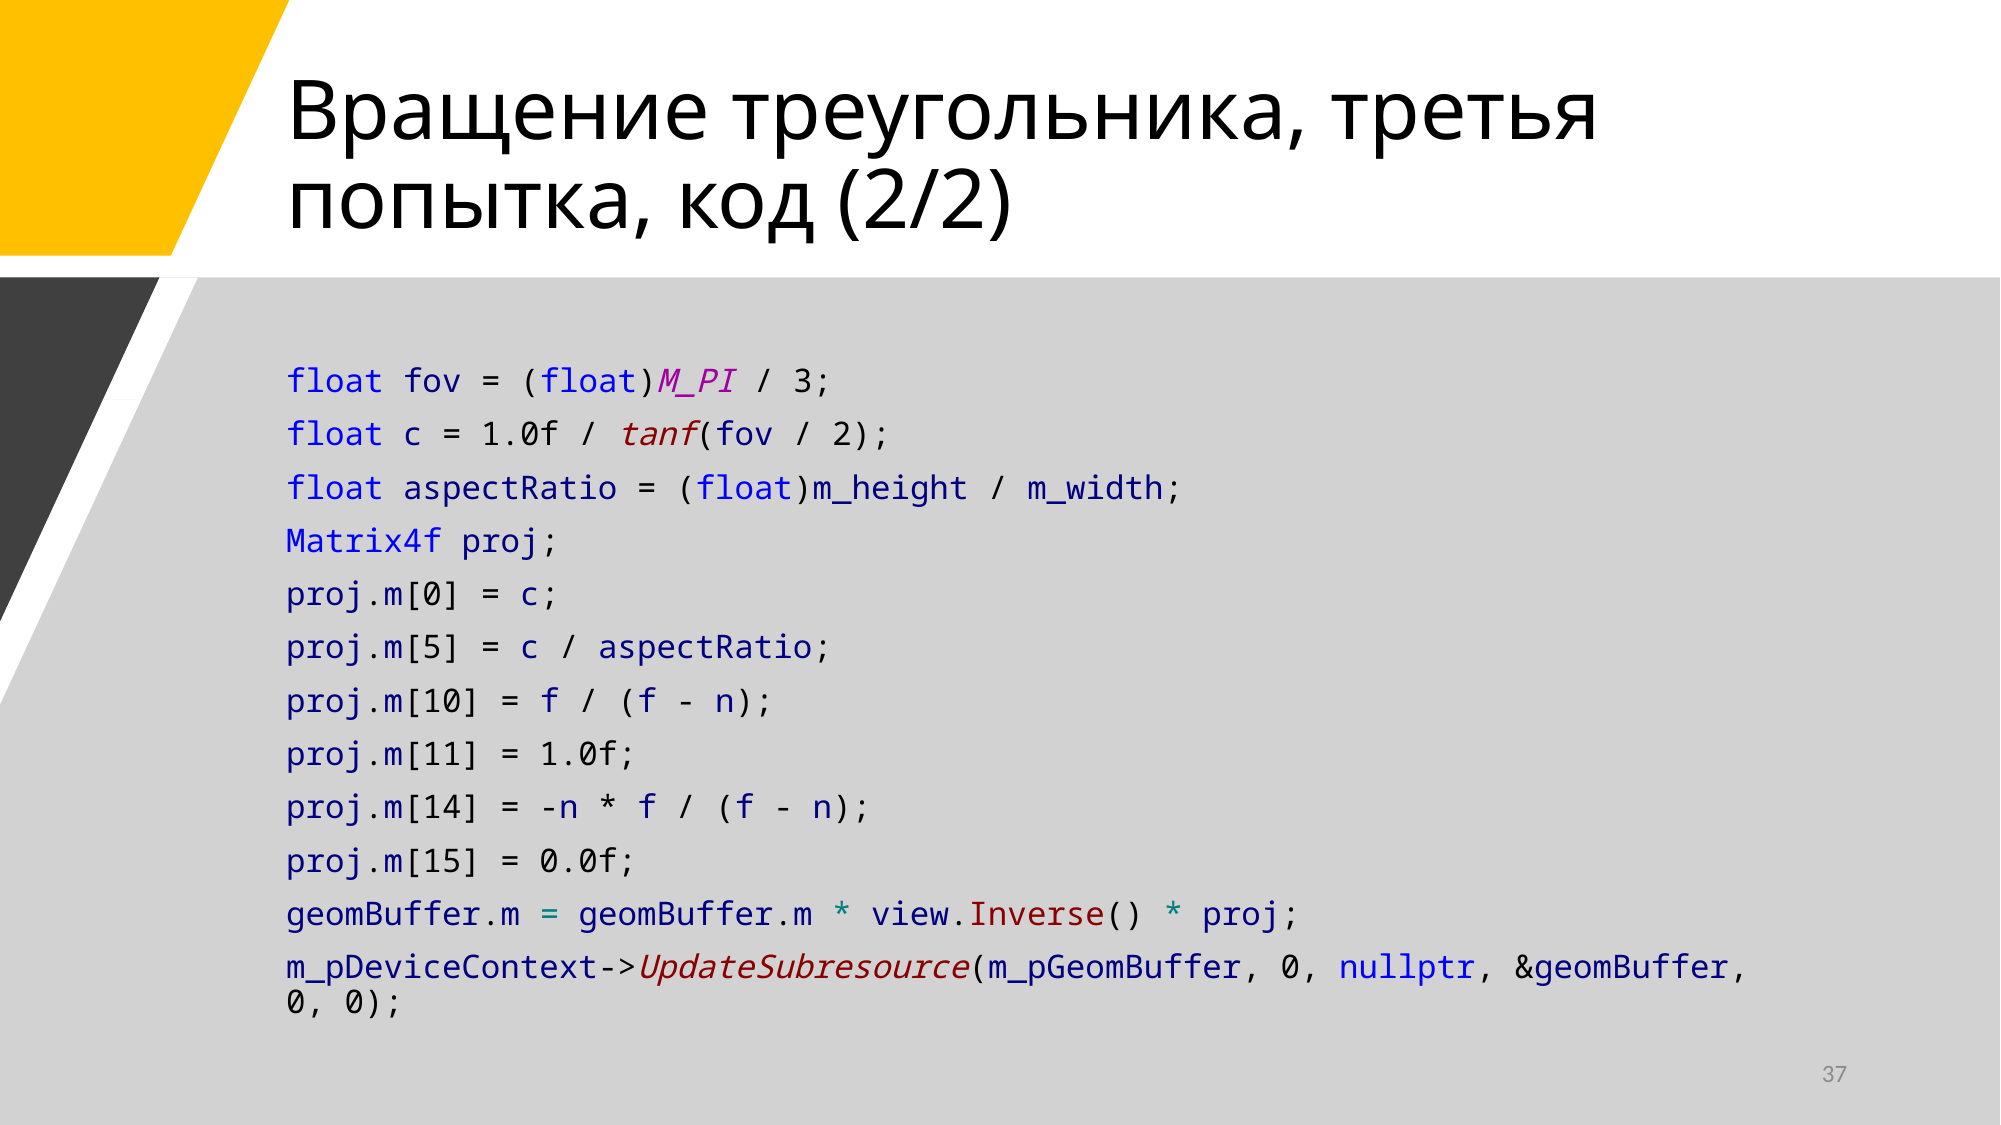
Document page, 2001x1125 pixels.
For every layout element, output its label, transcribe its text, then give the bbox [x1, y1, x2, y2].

text_box [0, 276, 2000, 1125]
text_box [0, 0, 291, 257]
slide_number 37 [1412, 1042, 1863, 1103]
title Вращение треугольника, третья попытка, код (2/2) [271, 60, 1808, 255]
list float fov = (float)M_PI / 3; float c = 1.0f / tanf(fov / 2); float aspectRatio = (float)m_height / m_width; Matrix4f proj; proj.m[0] = c; proj.m[5] = c / aspectRatio; proj.m[10] = f / (f - n); proj.m[11] = 1.0f; proj.m[14] = -n * f / (f - n); proj.m[15] = 0.0f; geomBuffer.m = geomBuffer.m * view.Inverse() * proj; m_pDeviceContext->UpdateSubresource(m_pGeomBuffer, 0, nullptr, &geomBuffer, 0, 0); [271, 356, 1808, 1035]
text_box [0, 276, 162, 622]
